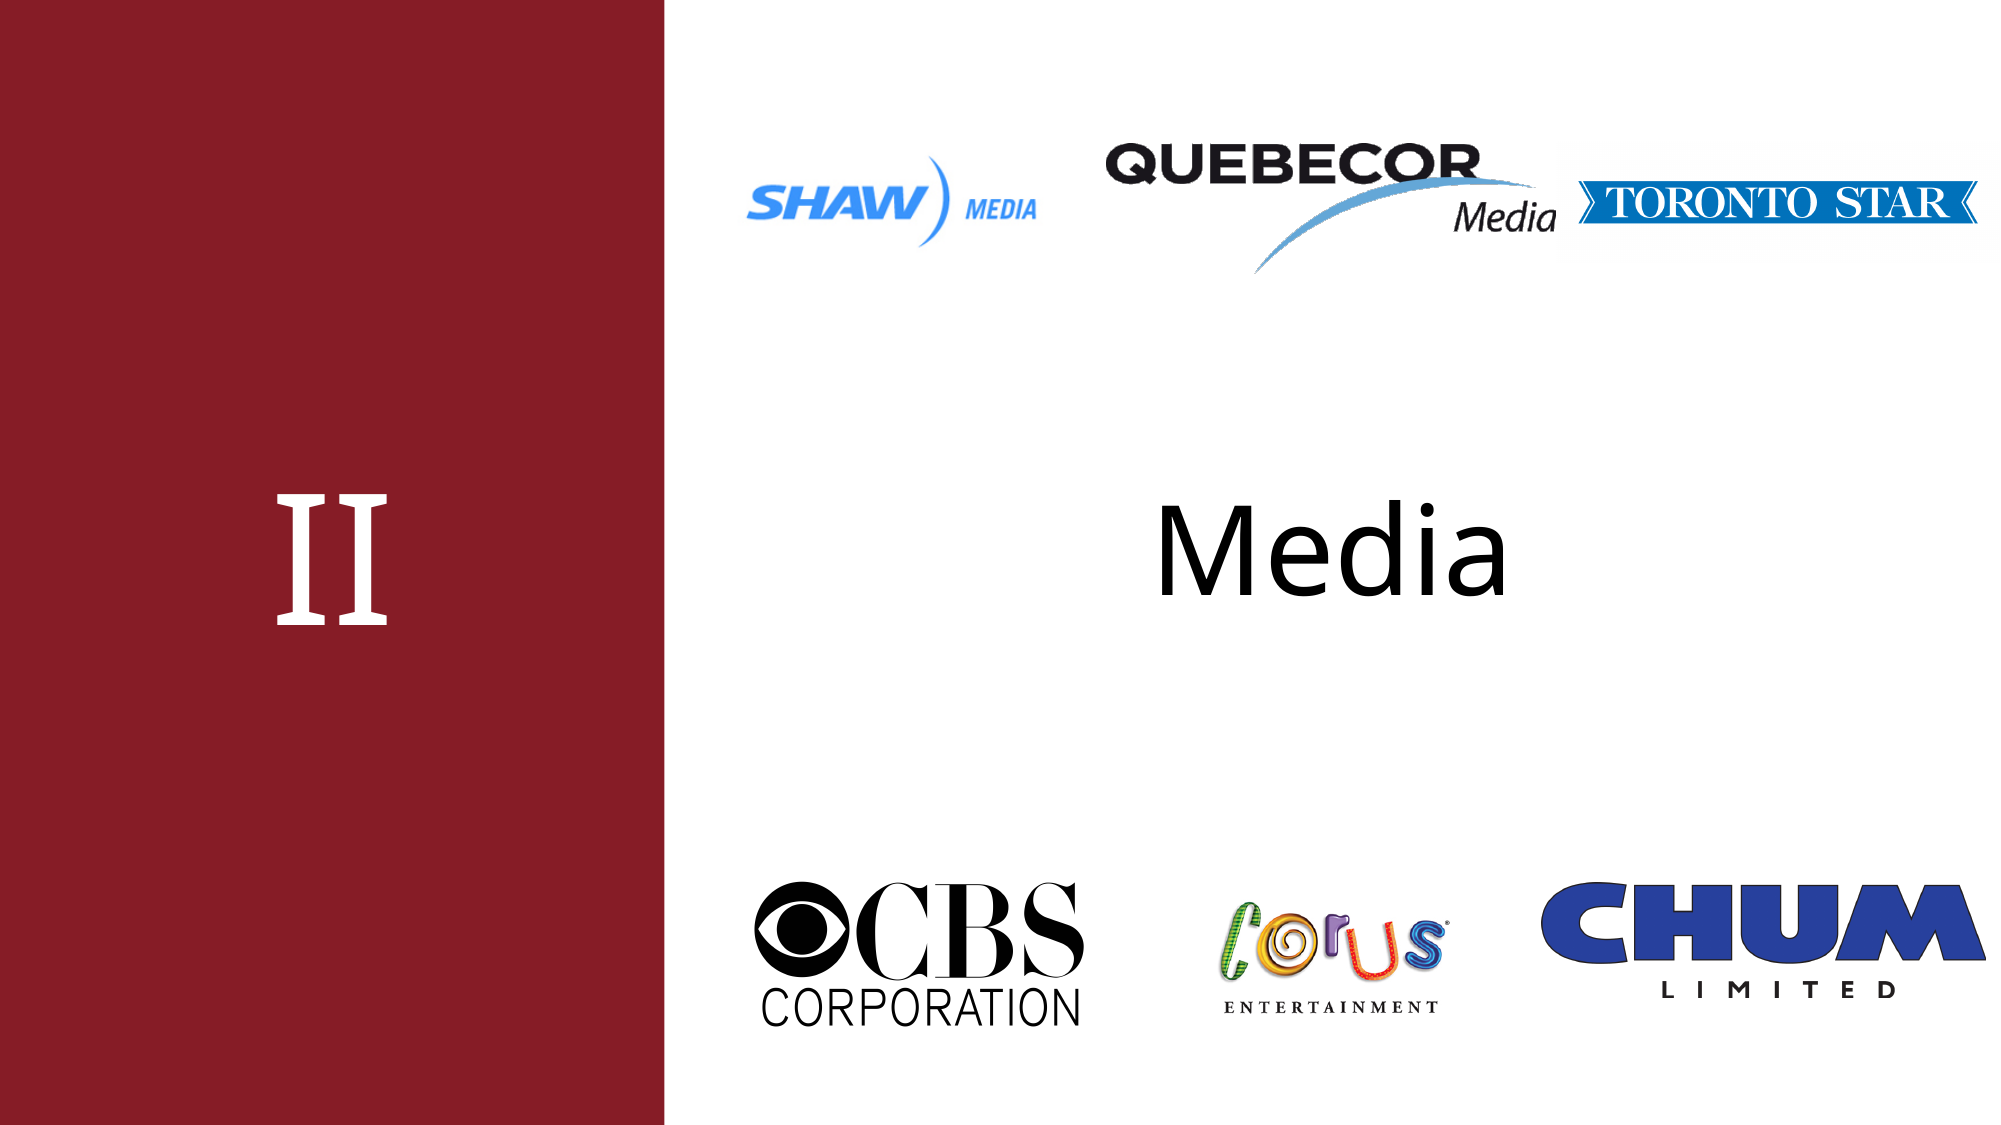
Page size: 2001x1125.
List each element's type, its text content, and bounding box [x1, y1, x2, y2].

picture [1103, 139, 2000, 274]
picture [1541, 882, 1986, 998]
picture [751, 879, 1087, 1030]
list Media [664, 479, 2000, 646]
title II [0, 456, 665, 673]
picture [1154, 844, 1508, 1073]
picture [729, 99, 1066, 324]
